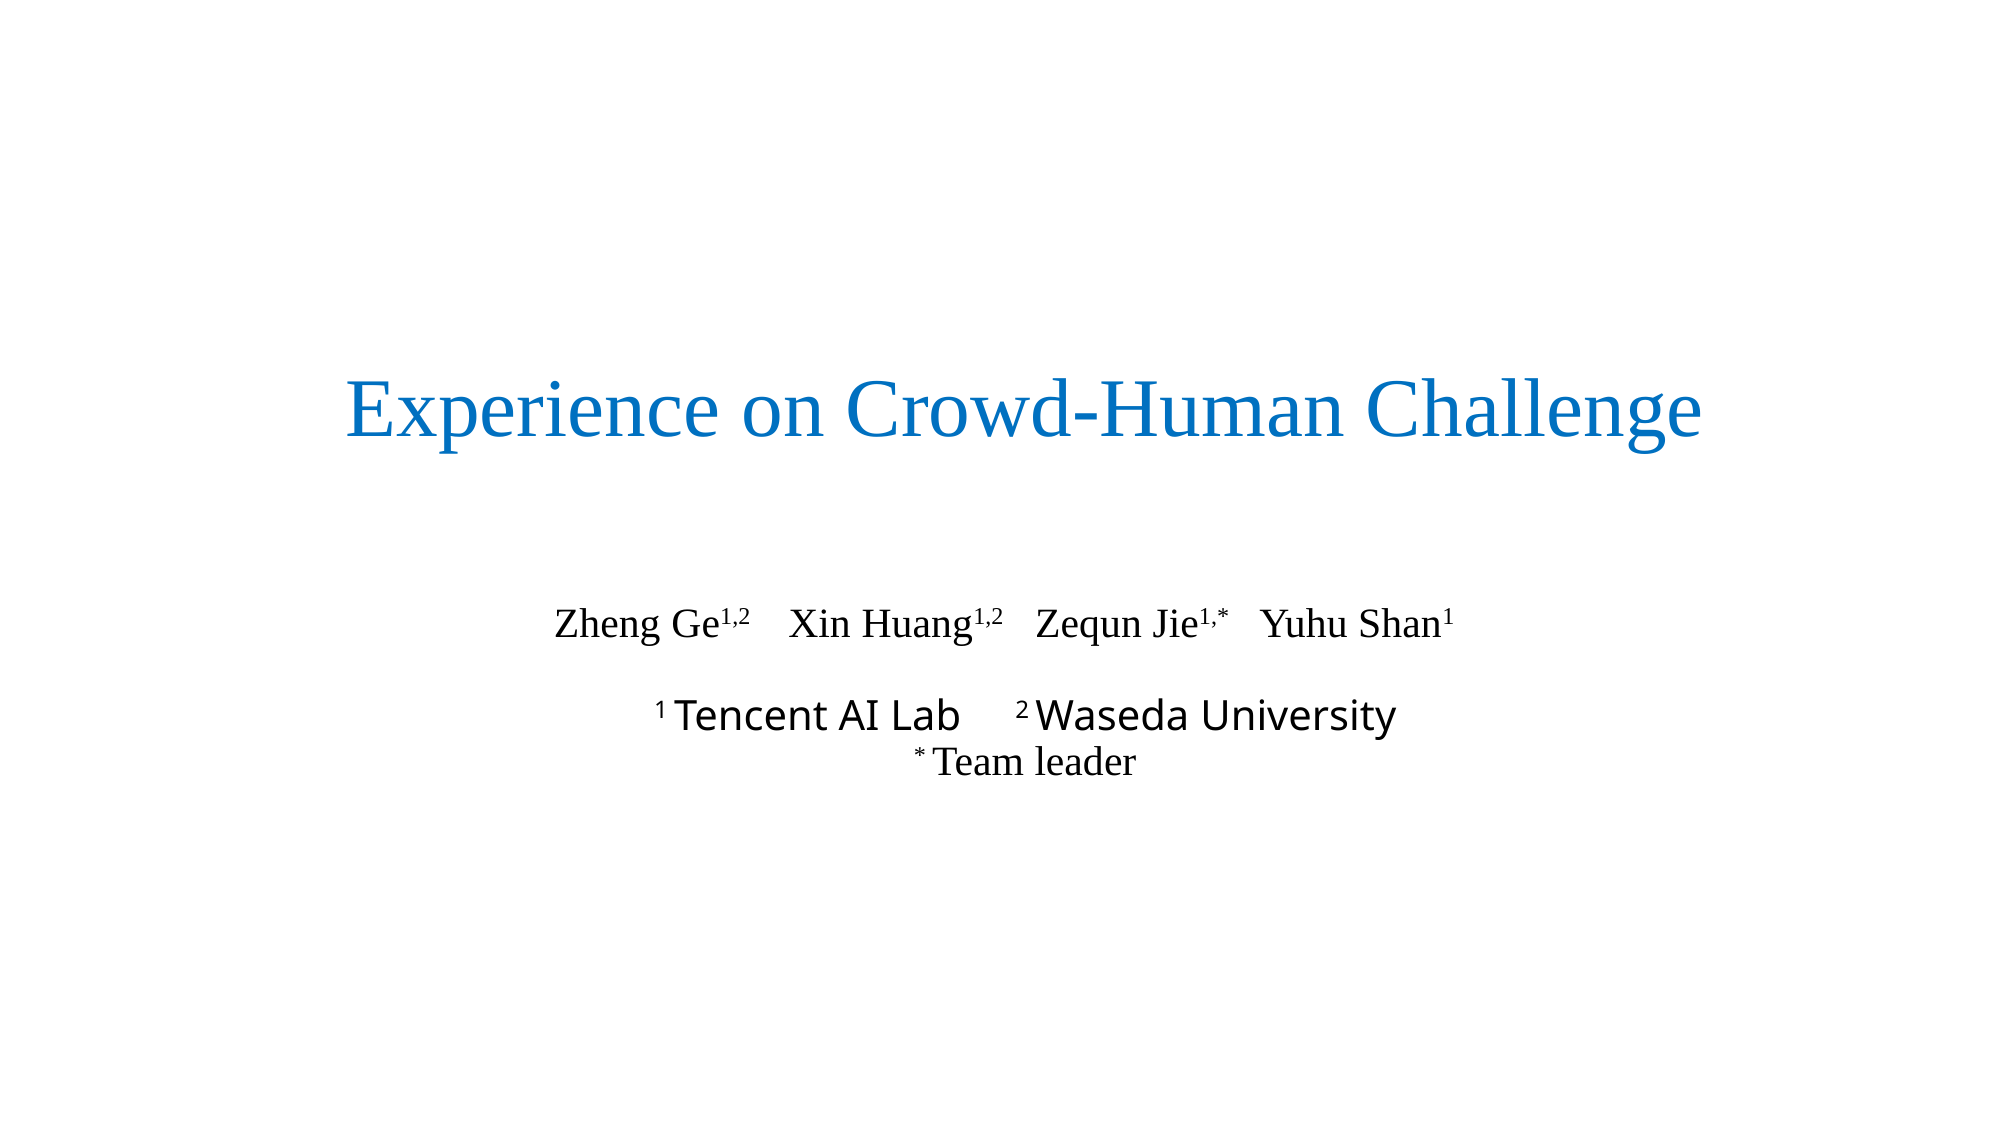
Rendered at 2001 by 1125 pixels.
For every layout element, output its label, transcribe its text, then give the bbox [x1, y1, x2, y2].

text_box 1 Tencent AI Lab 2 Waseda University * Team leader [198, 741, 1853, 793]
text_box Zheng Ge1,2 Xin Huang1,2 Zequn Jie1,* Yuhu Shan1 [198, 559, 1853, 654]
title Experience on Crowd-Human Challenge [198, 292, 1853, 462]
